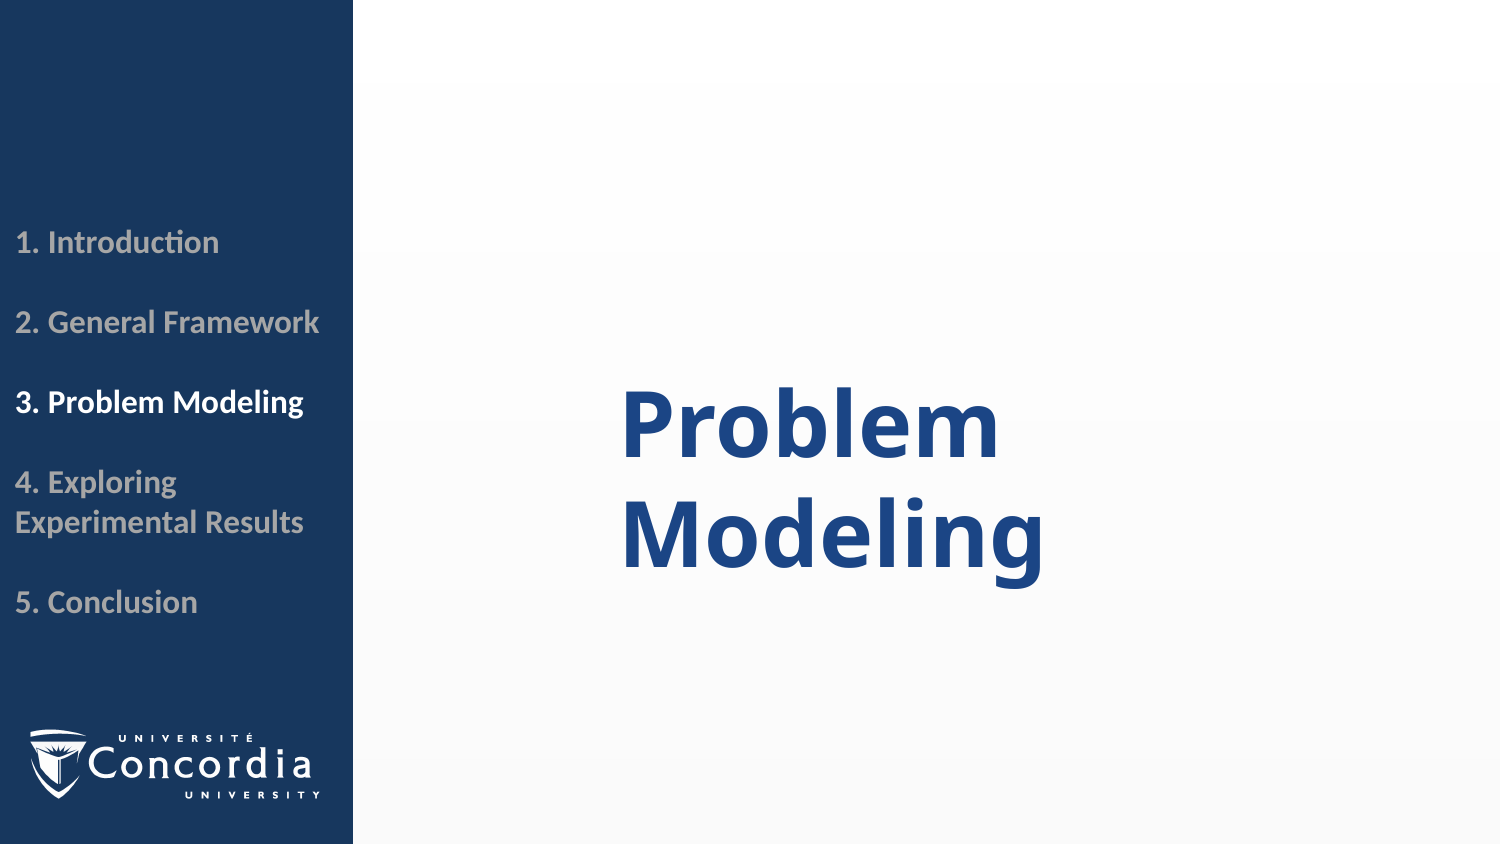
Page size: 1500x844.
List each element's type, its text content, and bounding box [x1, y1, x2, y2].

picture [10, 715, 341, 818]
text_box Problem Modeling [603, 358, 1431, 593]
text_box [0, 0, 376, 844]
